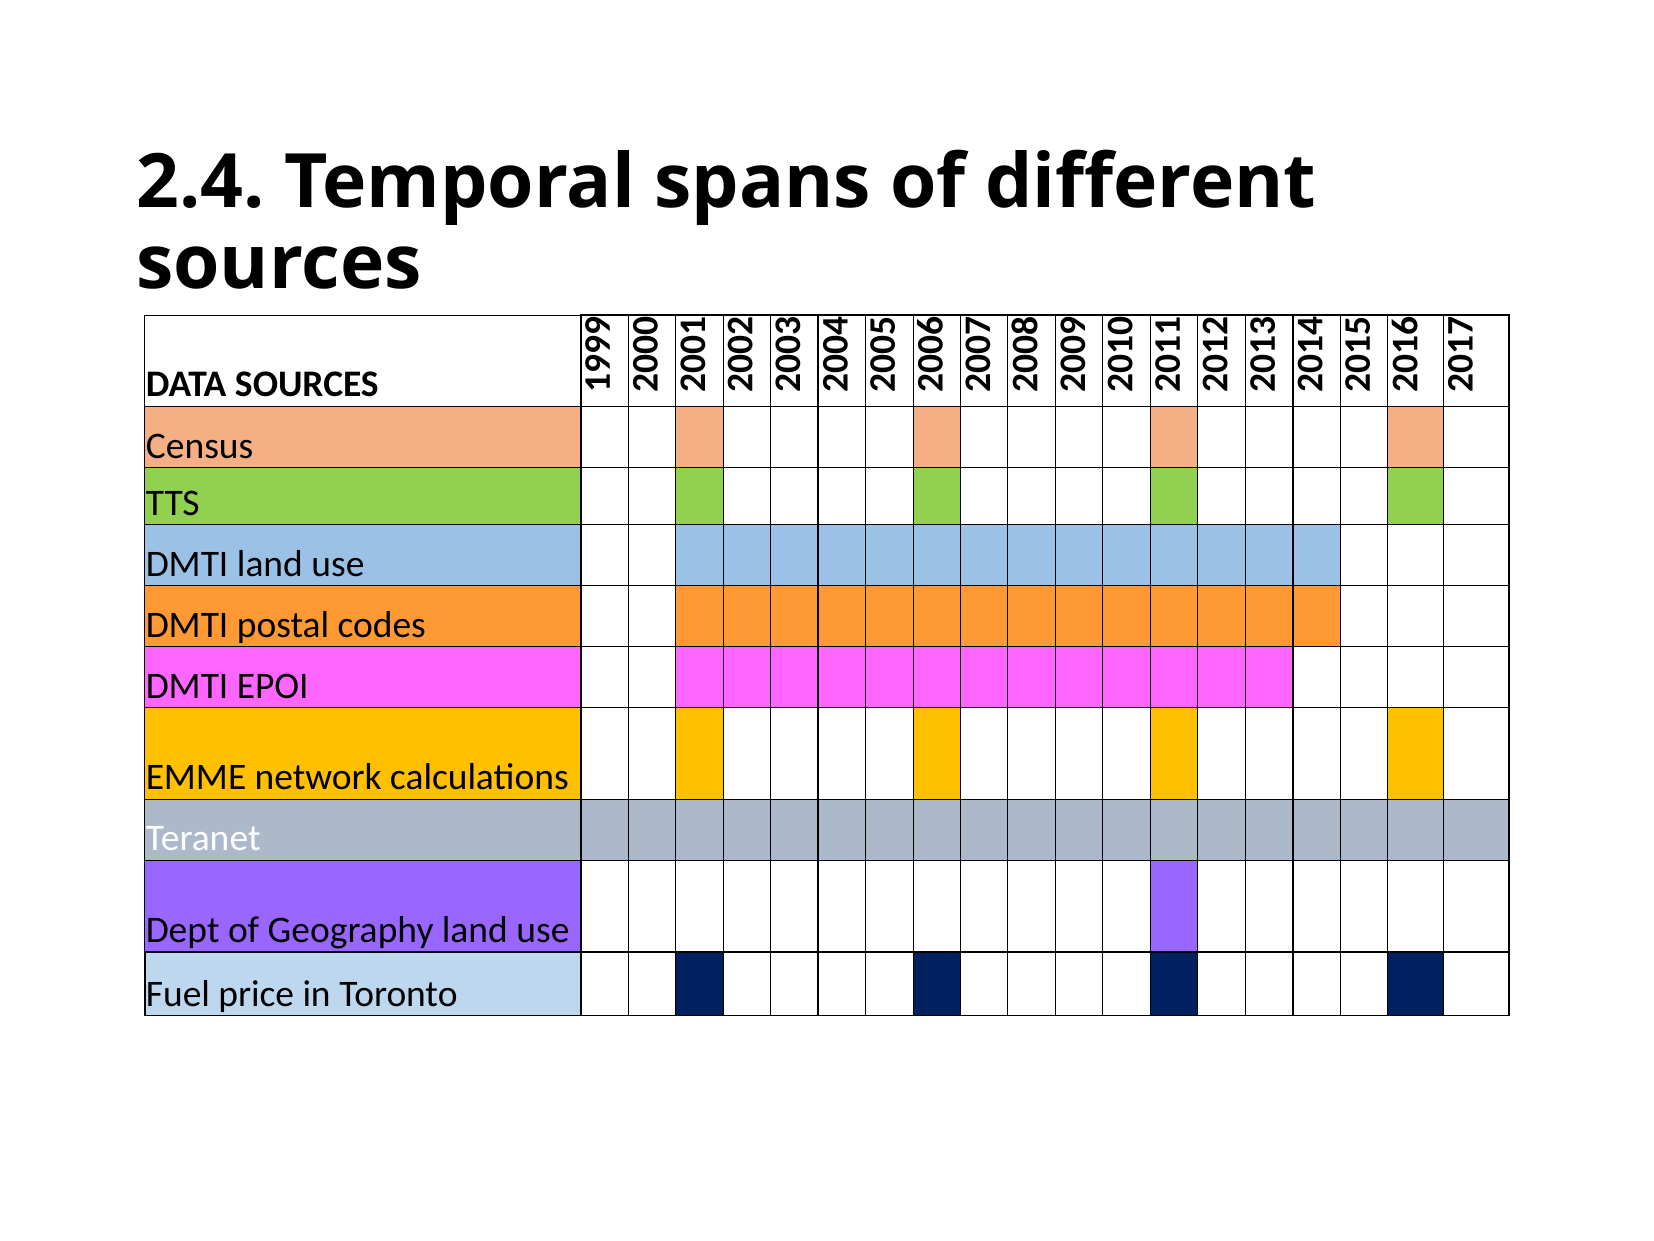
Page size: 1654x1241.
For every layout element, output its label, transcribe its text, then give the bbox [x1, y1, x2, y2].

table_cell [1056, 647, 1102, 707]
table_cell [1103, 861, 1150, 951]
table_cell [1388, 586, 1443, 646]
table_cell [1341, 468, 1387, 524]
table_cell [1246, 525, 1292, 585]
table_cell [961, 800, 1007, 860]
text_box 2.4. Temporal spans of different sources [121, 135, 1575, 343]
table_header 2016 [1388, 316, 1443, 406]
table_cell [914, 861, 960, 951]
table_cell [676, 468, 723, 524]
table_cell [724, 407, 770, 467]
table_cell [629, 861, 675, 951]
table_cell [1388, 800, 1443, 860]
table_cell [676, 525, 723, 585]
table_cell [1388, 468, 1443, 524]
table_cell [1103, 525, 1150, 585]
table_cell [1341, 586, 1387, 646]
table_cell [1151, 861, 1197, 951]
table_cell DMTI land use [145, 525, 580, 585]
table_cell [1294, 525, 1340, 585]
table_cell [1151, 407, 1197, 467]
table_cell [1294, 861, 1340, 951]
table_cell [1444, 407, 1508, 467]
table_cell [1056, 861, 1102, 951]
table_cell [629, 647, 675, 707]
table_cell [771, 586, 817, 646]
table_header DATA SOURCES [145, 316, 580, 406]
table_cell TTS [145, 468, 580, 524]
table_cell [1198, 708, 1245, 799]
table_cell [1151, 586, 1197, 646]
table_cell [1246, 586, 1292, 646]
table_cell [1008, 861, 1055, 951]
table_header 2012 [1198, 316, 1245, 406]
table_cell [961, 861, 1007, 951]
table_cell [1388, 647, 1443, 707]
table_cell [1151, 708, 1197, 799]
table_cell [1198, 861, 1245, 951]
table_cell [1294, 647, 1340, 707]
table_cell [961, 407, 1007, 467]
table_cell [1008, 468, 1055, 524]
table_cell [629, 525, 675, 585]
table_cell [1444, 586, 1508, 646]
table_cell [1444, 525, 1508, 585]
table_cell [1341, 647, 1387, 707]
table_cell [1294, 586, 1340, 646]
table_header 2007 [961, 316, 1007, 406]
table_cell [1388, 407, 1443, 467]
table_cell [1056, 800, 1102, 860]
table_cell [961, 708, 1007, 799]
table_cell [582, 953, 628, 1015]
table_cell [724, 647, 770, 707]
table_cell [1198, 586, 1245, 646]
table_cell [866, 800, 913, 860]
table_cell [866, 468, 913, 524]
table_cell [1103, 953, 1150, 1015]
table_cell [1056, 468, 1102, 524]
table_cell [914, 953, 960, 1015]
table_cell [724, 468, 770, 524]
table_cell [582, 647, 628, 707]
table_cell [1341, 861, 1387, 951]
table_cell DMTI EPOI [145, 647, 580, 707]
table_cell [629, 468, 675, 524]
table_cell [582, 586, 628, 646]
table_header 1999 [582, 316, 628, 406]
table_cell [819, 708, 865, 799]
table_cell [724, 525, 770, 585]
table_cell [1008, 800, 1055, 860]
table_cell [582, 407, 628, 467]
table_cell [819, 800, 865, 860]
table_cell [629, 407, 675, 467]
table_cell [582, 861, 628, 951]
table_cell [866, 647, 913, 707]
table_cell [1103, 468, 1150, 524]
table_cell [1198, 647, 1245, 707]
table_cell [819, 586, 865, 646]
table_cell [724, 953, 770, 1015]
table_header 2014 [1294, 316, 1340, 406]
table_cell [1341, 407, 1387, 467]
table_cell [771, 407, 817, 467]
table_cell [1151, 468, 1197, 524]
table_cell [1246, 708, 1292, 799]
table_cell [914, 525, 960, 585]
table_cell [1151, 800, 1197, 860]
table_cell [961, 468, 1007, 524]
table_cell [1341, 953, 1387, 1015]
table_cell [771, 953, 817, 1015]
table_cell [961, 953, 1007, 1015]
table_cell [771, 708, 817, 799]
table_header 2011 [1151, 316, 1197, 406]
table_cell [866, 525, 913, 585]
table_header 2003 [771, 316, 817, 406]
table_cell [676, 586, 723, 646]
table_cell Fuel price in Toronto [146, 953, 580, 1015]
table_cell [582, 800, 628, 860]
table_cell [866, 953, 913, 1015]
table_cell [1341, 525, 1387, 585]
table_cell [1388, 953, 1443, 1015]
table_cell [819, 647, 865, 707]
table_cell [676, 861, 723, 951]
table_cell [1008, 525, 1055, 585]
table_cell [1246, 800, 1292, 860]
table_header 2000 [629, 316, 675, 406]
table_cell [1198, 800, 1245, 860]
table_cell [819, 861, 865, 951]
table_cell [961, 647, 1007, 707]
table_cell [1103, 586, 1150, 646]
table_cell [914, 800, 960, 860]
table_cell [1056, 407, 1102, 467]
table_cell [914, 468, 960, 524]
table_cell Census [145, 407, 580, 467]
table_cell [961, 586, 1007, 646]
table_header 2017 [1444, 316, 1508, 406]
table_cell [1103, 647, 1150, 707]
table_cell [629, 708, 675, 799]
table_cell [1246, 953, 1292, 1015]
table_cell [1056, 953, 1102, 1015]
table_cell [724, 861, 770, 951]
table_cell [1198, 407, 1245, 467]
table_cell [676, 708, 723, 799]
table_header 2015 [1341, 316, 1387, 406]
table_cell Dept of Geography land use [145, 861, 580, 951]
table_cell [1341, 708, 1387, 799]
table_cell [1056, 708, 1102, 799]
table_cell [1151, 525, 1197, 585]
table_header 2002 [724, 316, 770, 406]
table_cell [914, 647, 960, 707]
table_cell [1056, 586, 1102, 646]
table_cell [582, 468, 628, 524]
table_cell [1008, 647, 1055, 707]
table_cell [771, 468, 817, 524]
table_cell [1388, 525, 1443, 585]
table_cell [582, 708, 628, 799]
table_header 2005 [866, 316, 913, 406]
table_cell [1246, 647, 1292, 707]
table_cell [1103, 800, 1150, 860]
table_cell [1444, 468, 1508, 524]
table_cell [771, 800, 817, 860]
table_cell [819, 407, 865, 467]
table_cell [866, 708, 913, 799]
table_cell [1151, 953, 1197, 1015]
table_cell [1294, 407, 1340, 467]
table_cell [1103, 708, 1150, 799]
table_cell [1056, 525, 1102, 585]
table_cell [1294, 800, 1340, 860]
table_cell [1294, 708, 1340, 799]
table_cell [1444, 708, 1508, 799]
table_cell [724, 708, 770, 799]
table_cell [866, 861, 913, 951]
table_cell [1103, 407, 1150, 467]
table_cell [1294, 953, 1340, 1015]
table_cell [1388, 861, 1443, 951]
table_cell [1294, 468, 1340, 524]
table_cell [676, 953, 723, 1015]
table_cell [724, 800, 770, 860]
table_cell [582, 525, 628, 585]
table_cell [914, 586, 960, 646]
table_cell [1008, 586, 1055, 646]
table_cell [1341, 800, 1387, 860]
table_cell [866, 586, 913, 646]
table_cell [1008, 953, 1055, 1015]
table_cell [1388, 708, 1443, 799]
table_header 2010 [1103, 316, 1150, 406]
table_cell [1008, 407, 1055, 467]
table_cell [1198, 953, 1245, 1015]
table_cell [629, 800, 675, 860]
table_cell [724, 586, 770, 646]
table_header 2001 [676, 316, 723, 406]
table_cell [771, 525, 817, 585]
table_cell [914, 708, 960, 799]
table_cell [819, 525, 865, 585]
table_cell [1444, 953, 1508, 1015]
table_cell [629, 586, 675, 646]
table_cell [771, 647, 817, 707]
table_cell [1444, 647, 1508, 707]
table_cell Teranet [145, 800, 580, 860]
table_cell [1444, 800, 1508, 860]
table_cell [1444, 861, 1508, 951]
table_header 2009 [1056, 316, 1102, 406]
table_cell [914, 407, 960, 467]
table_cell [629, 953, 675, 1015]
table_header 2004 [819, 316, 865, 406]
table_cell [676, 647, 723, 707]
table_cell [1008, 708, 1055, 799]
table_cell EMME network calculations [145, 708, 580, 799]
table_cell [961, 525, 1007, 585]
table_cell [1246, 407, 1292, 467]
table_cell [1198, 525, 1245, 585]
table_cell [1246, 468, 1292, 524]
table_cell [1246, 861, 1292, 951]
table_cell DMTI postal codes [145, 586, 580, 646]
table_cell [819, 953, 865, 1015]
table_cell [1198, 468, 1245, 524]
table_cell [771, 861, 817, 951]
table_header 2006 [914, 316, 960, 406]
table_header 2008 [1008, 316, 1055, 406]
table_cell [676, 407, 723, 467]
table_header 2013 [1246, 316, 1292, 406]
table_cell [866, 407, 913, 467]
table_cell [819, 468, 865, 524]
table_cell [676, 800, 723, 860]
table_cell [1151, 647, 1197, 707]
